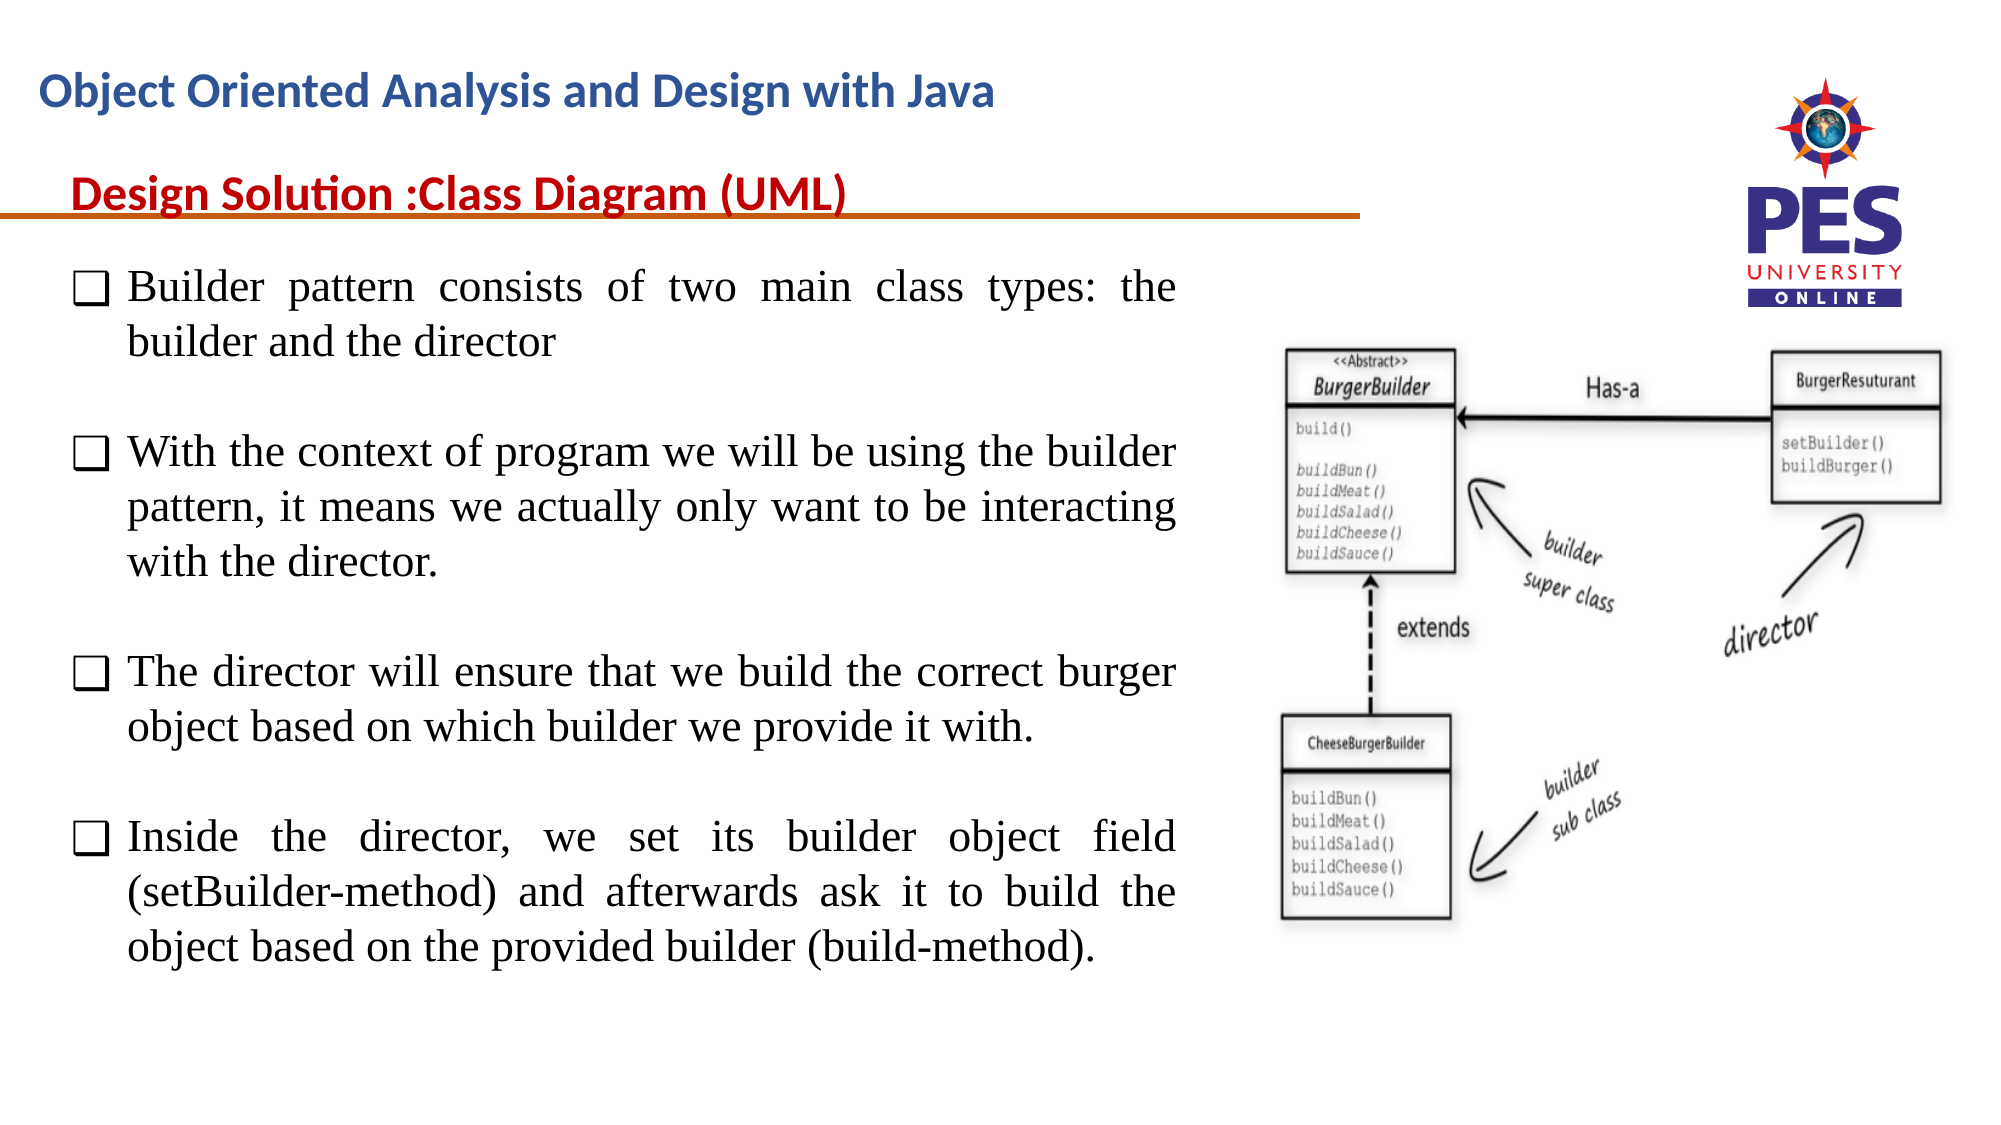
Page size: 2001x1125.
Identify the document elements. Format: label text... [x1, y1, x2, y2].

text_box Builder pattern consists of two main class types: the builder and the director With the context of program we will be using the builder pattern, it means we actually only want to be interacting with the director. The director will ensure that we build the correct burger object based on which builder we provide it with. Inside the director, we set its builder object field (setBuilder-method) and afterwards ask it to build the object based on the provided builder (build-method). [55, 248, 1193, 1034]
picture [1256, 322, 1967, 937]
picture [1748, 77, 1902, 307]
text_box Design Solution :Class Diagram (UML) [55, 153, 1057, 229]
